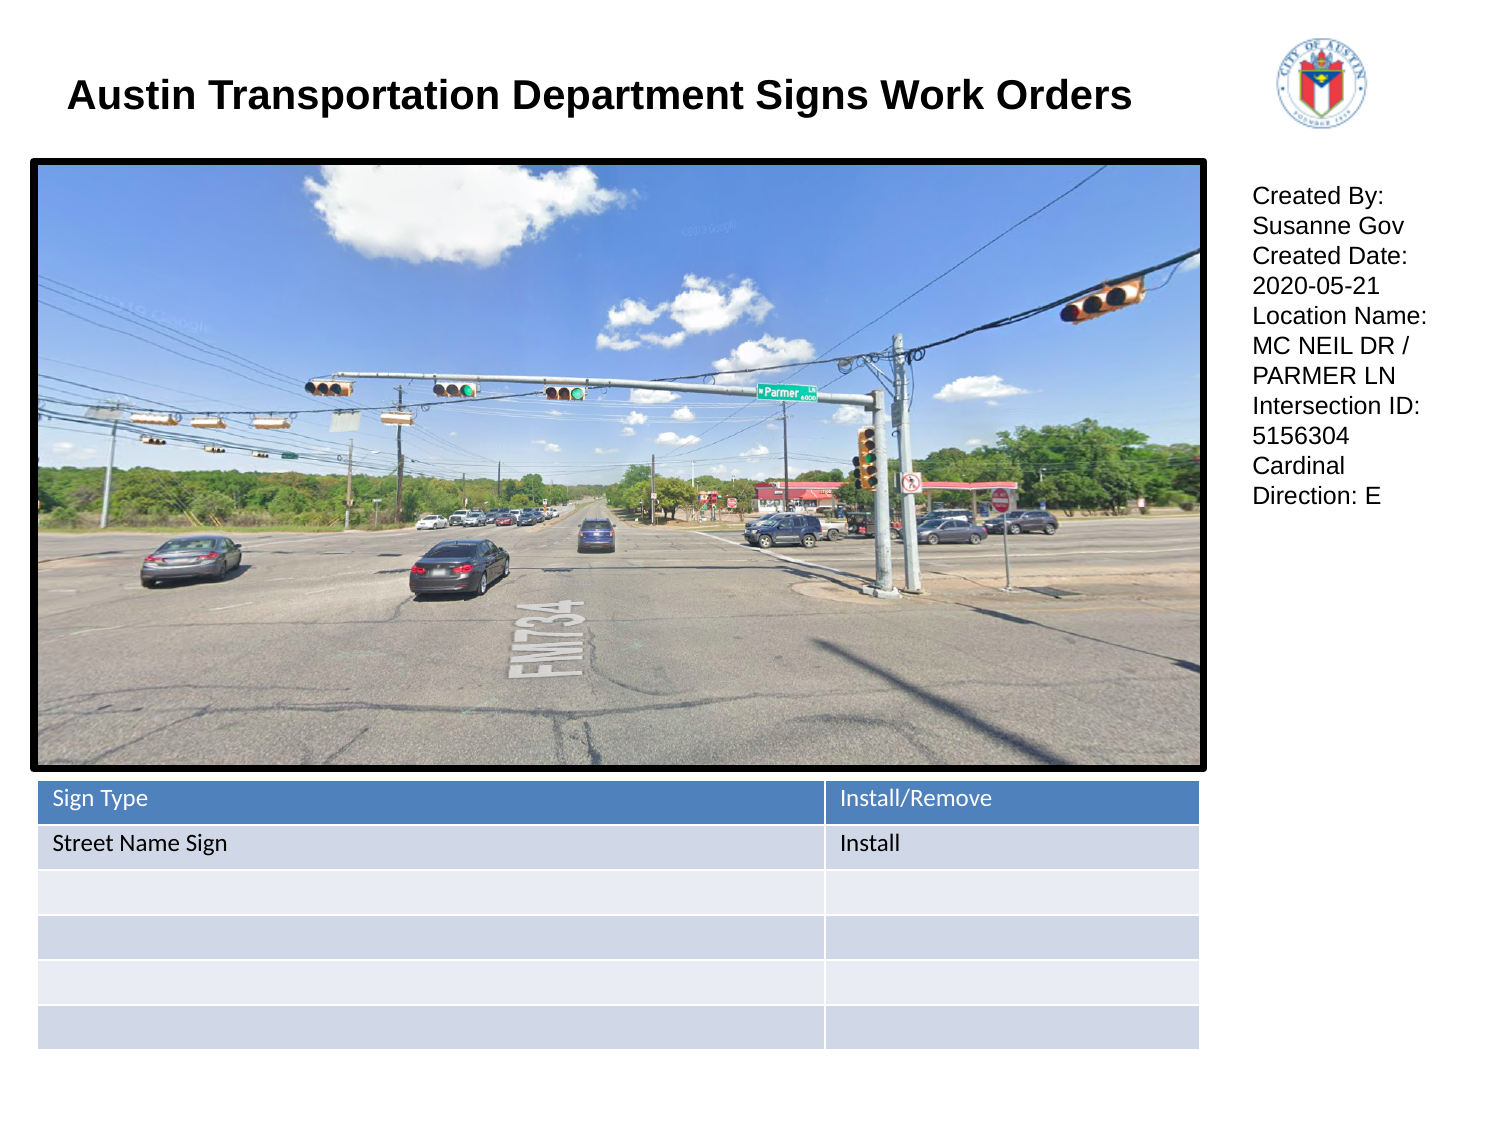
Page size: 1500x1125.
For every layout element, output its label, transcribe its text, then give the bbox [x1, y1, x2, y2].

text_box Created By: Susanne Gov Created Date: 2020-05-21 Location Name: MC NEIL DR / PARMER LN Intersection ID: 5156304 Cardinal Direction: E [1237, 172, 1463, 517]
table_cell [826, 961, 1199, 1004]
table_cell [38, 1006, 824, 1049]
table_header Install/Remove [826, 781, 1199, 824]
table_cell [826, 1006, 1199, 1049]
text_box Austin Transportation Department Signs Work Orders [51, 60, 1149, 125]
table_cell [38, 961, 824, 1004]
table_cell Street Name Sign [38, 826, 824, 869]
table_cell [38, 871, 824, 914]
table_cell [38, 916, 824, 959]
table_cell [826, 871, 1199, 914]
table_cell [826, 916, 1199, 959]
table_cell Install [826, 826, 1199, 869]
table_header Sign Type [38, 781, 824, 824]
picture [37, 164, 1201, 766]
picture [1274, 37, 1369, 132]
